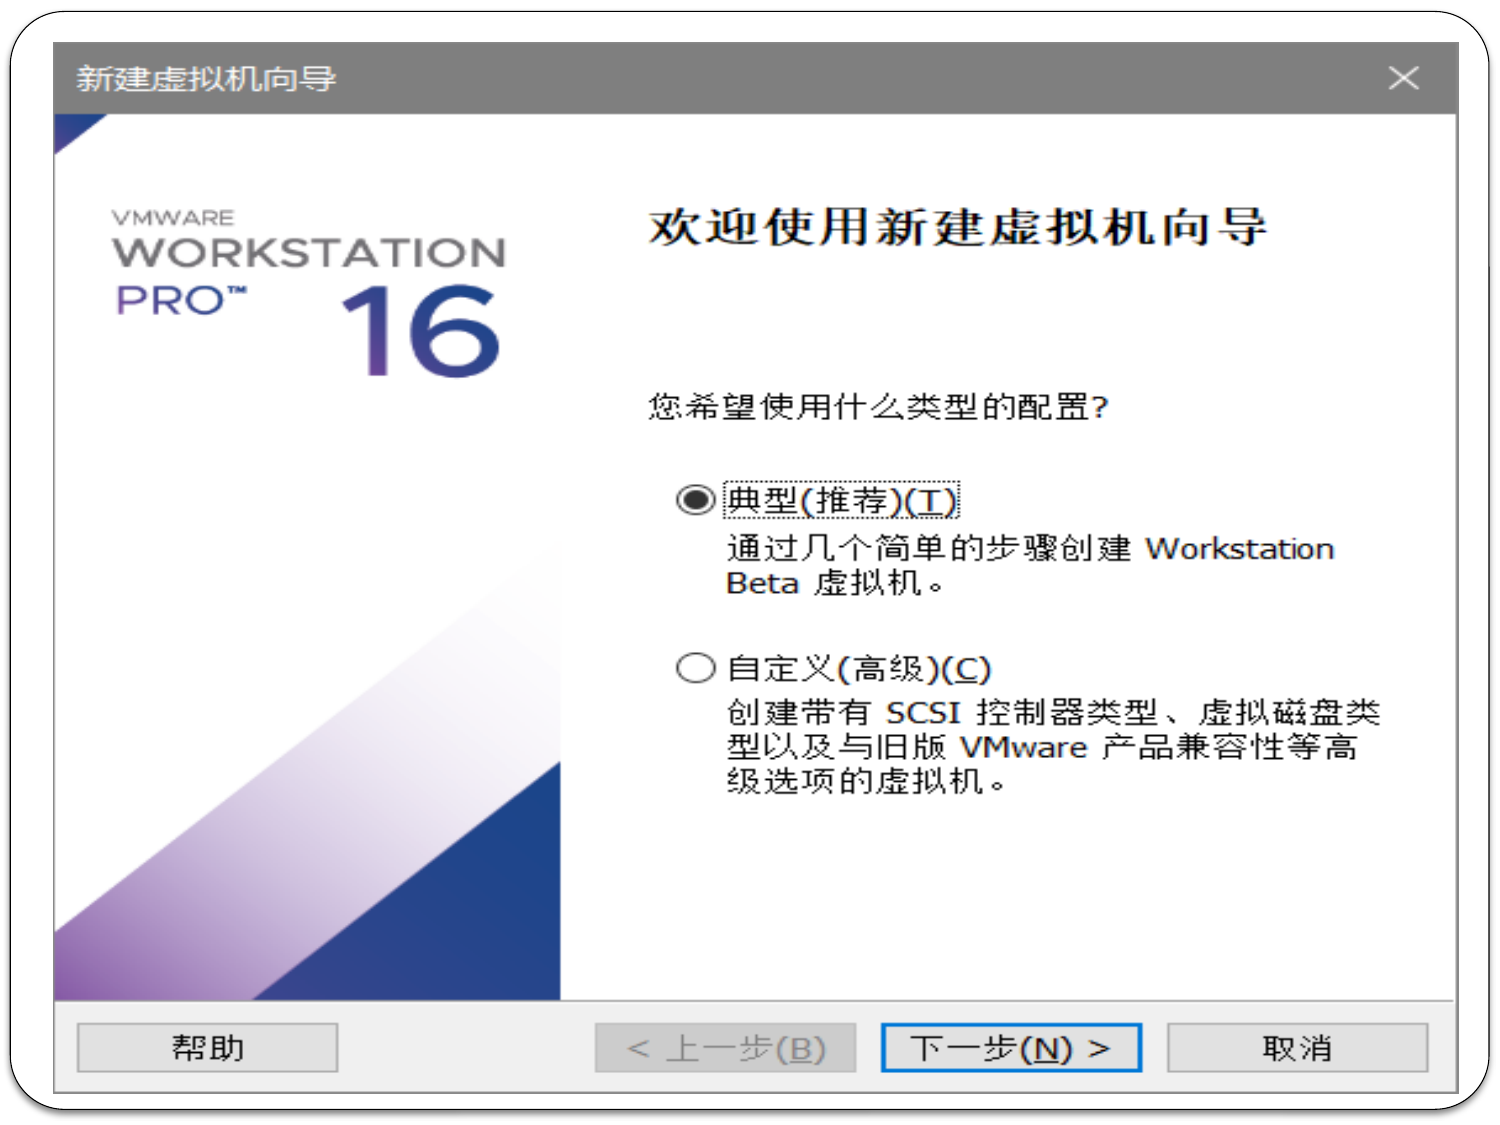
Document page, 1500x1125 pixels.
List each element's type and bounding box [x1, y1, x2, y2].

picture [52, 42, 1459, 1095]
